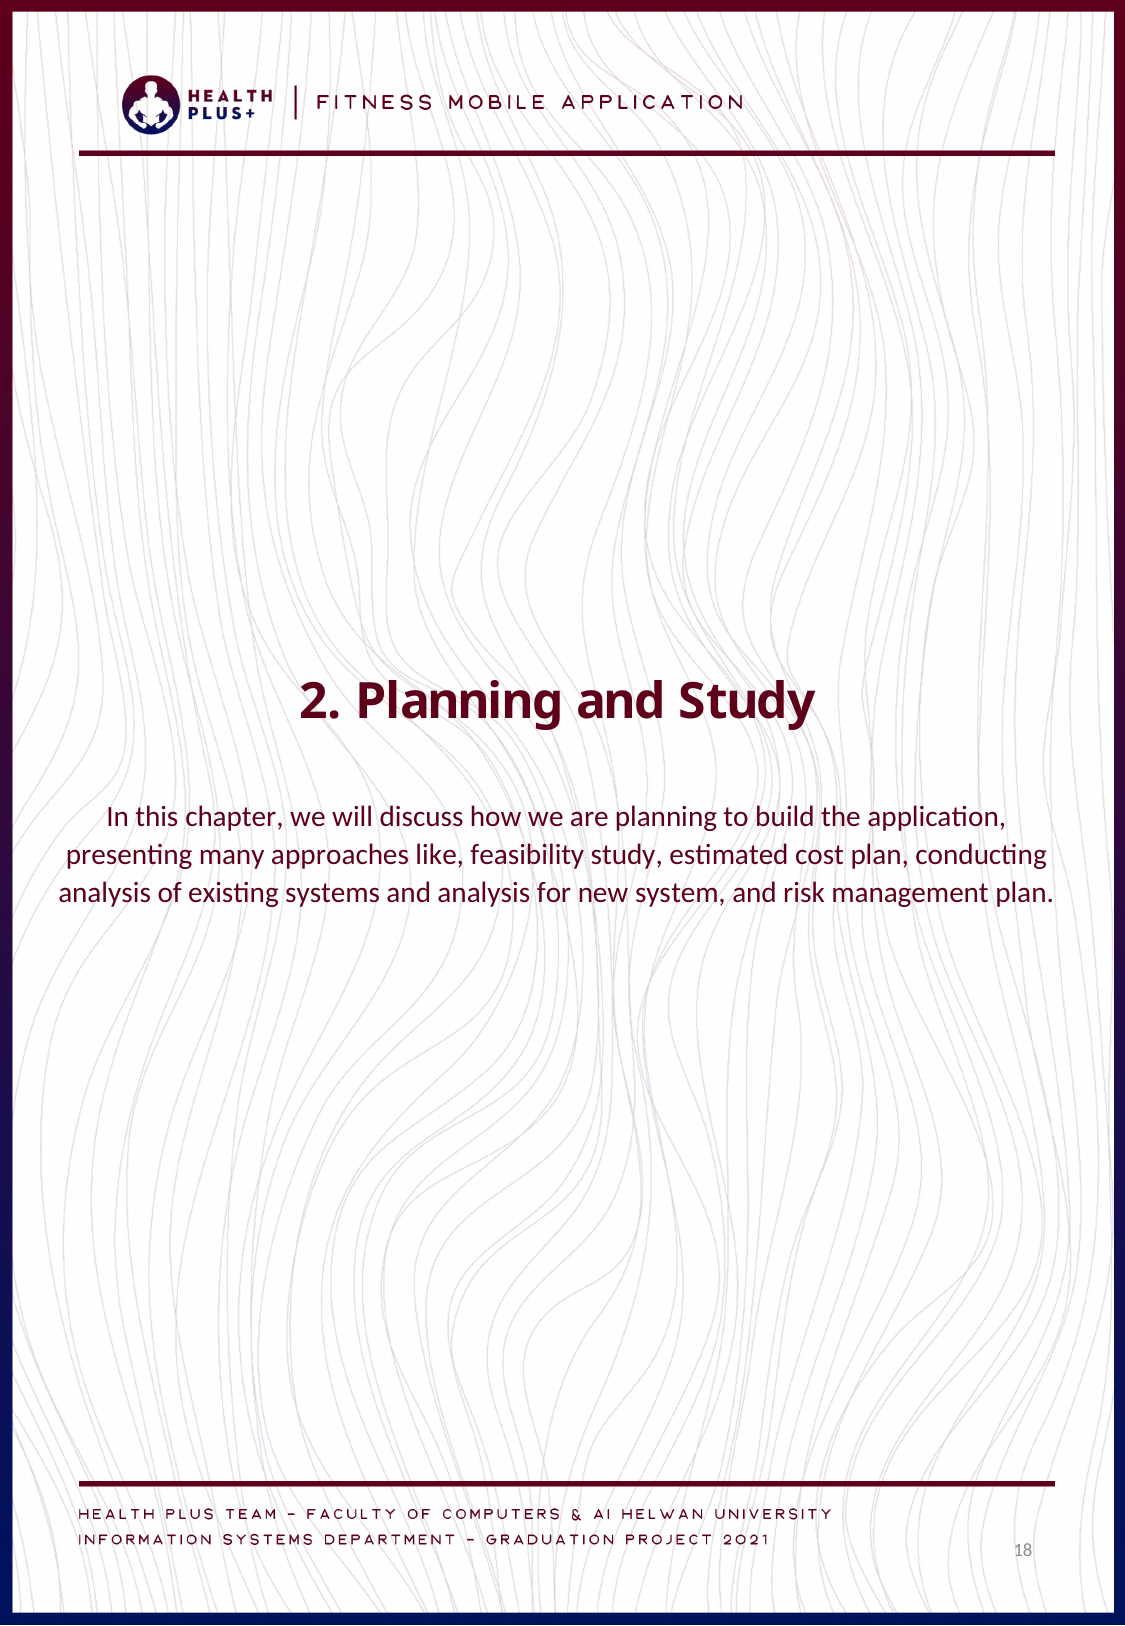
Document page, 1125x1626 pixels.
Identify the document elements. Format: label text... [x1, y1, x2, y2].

slide_number 18 [794, 1506, 1048, 1593]
picture [0, 0, 1125, 1625]
